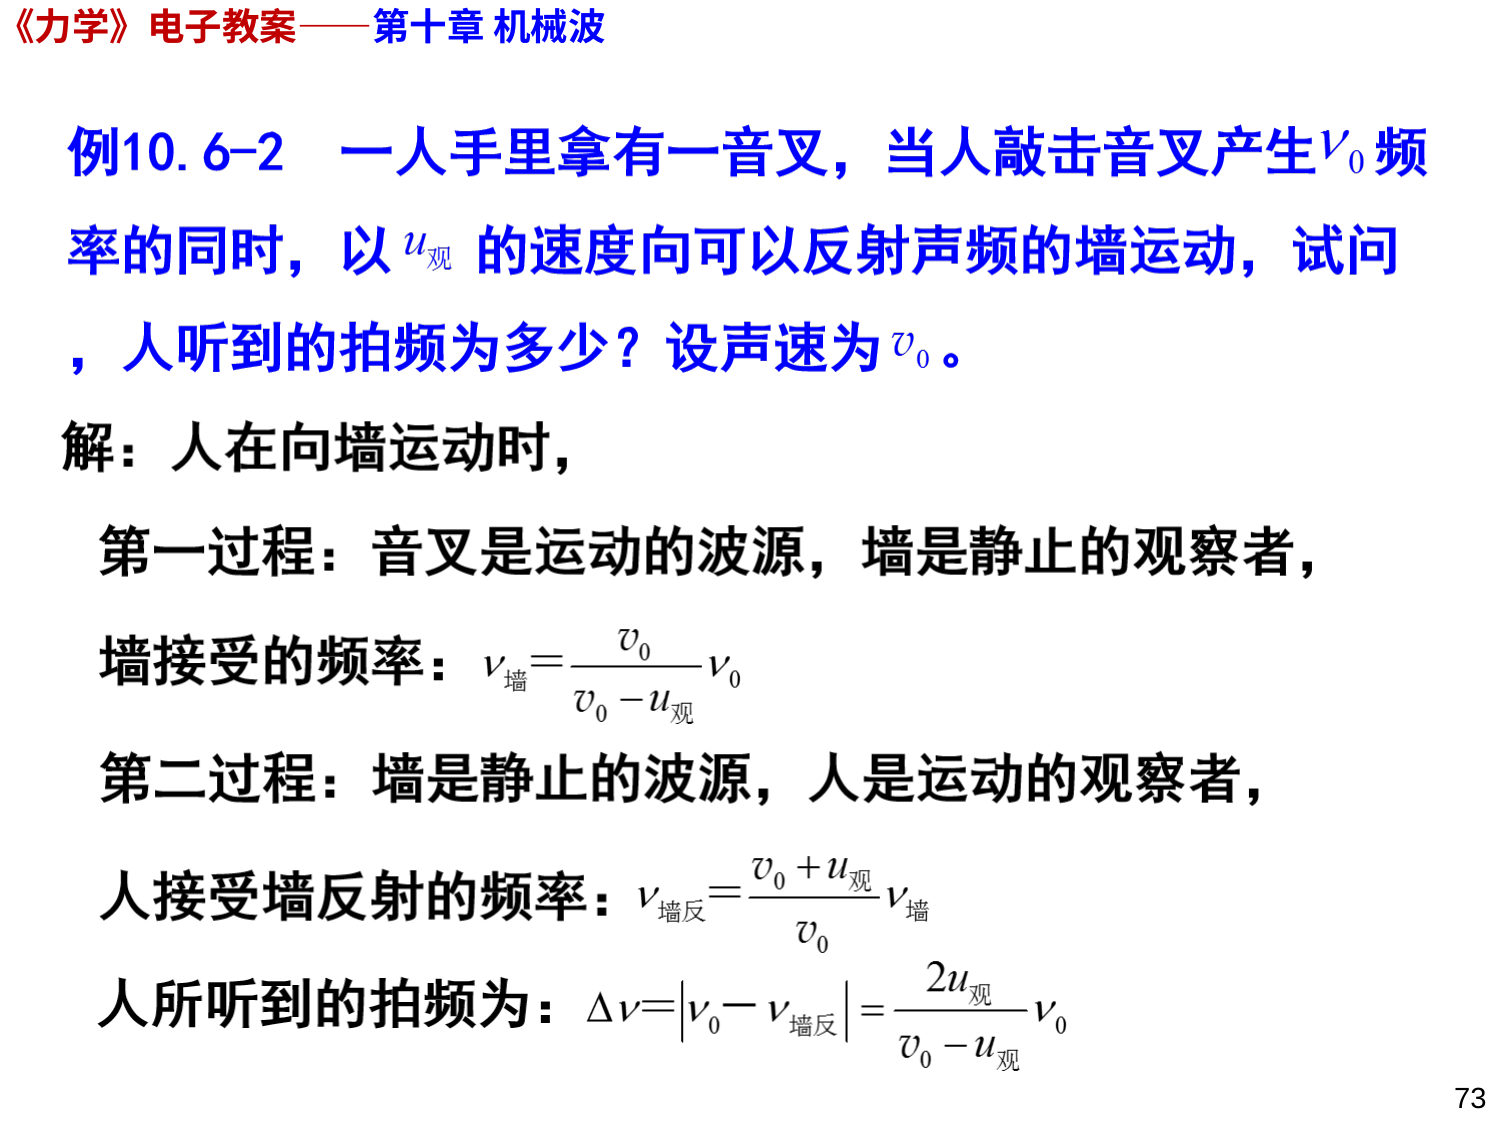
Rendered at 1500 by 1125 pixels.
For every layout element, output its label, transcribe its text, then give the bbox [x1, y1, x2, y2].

picture [26, 89, 1469, 1082]
slide_number 73 [1151, 1071, 1500, 1107]
